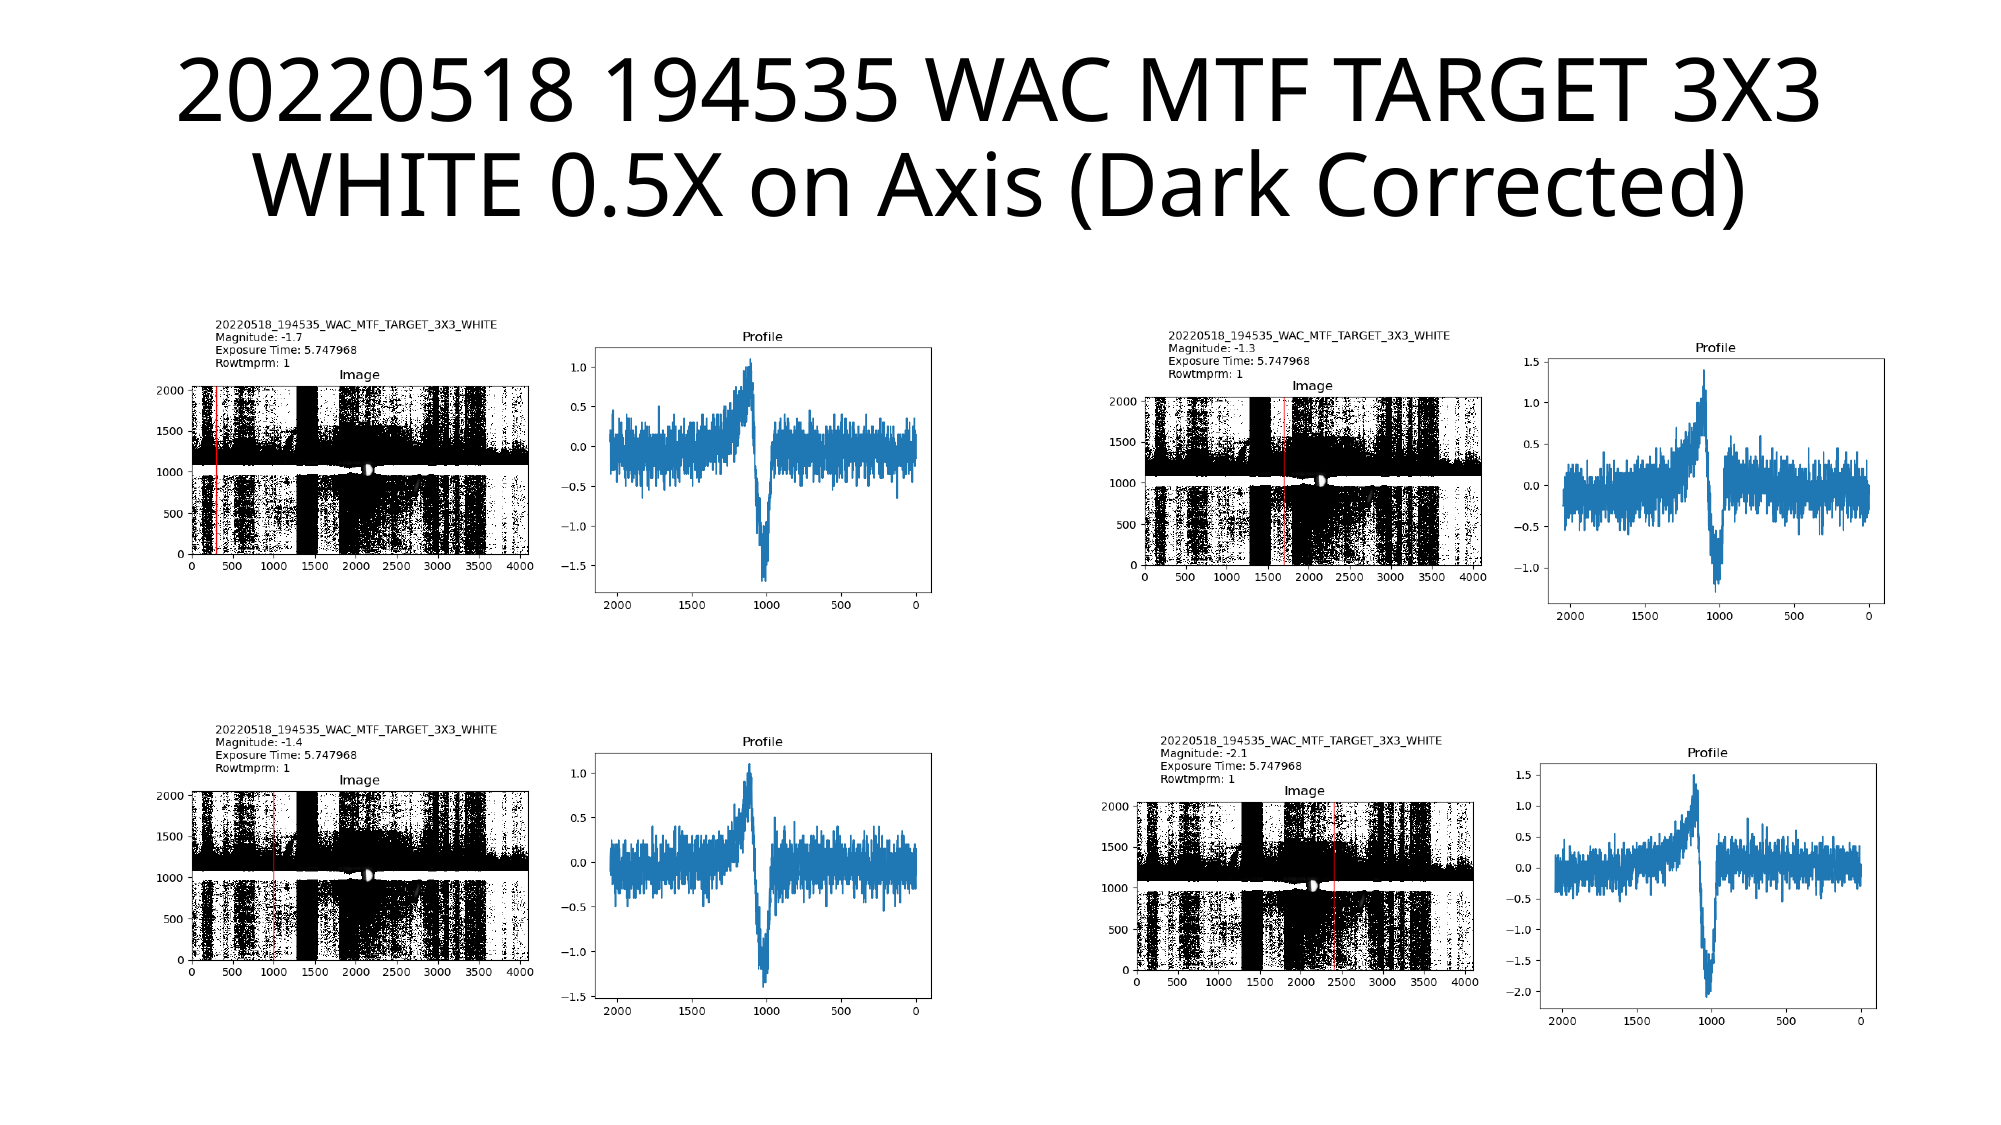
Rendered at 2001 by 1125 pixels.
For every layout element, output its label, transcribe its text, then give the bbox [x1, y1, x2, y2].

picture [72, 714, 1971, 1044]
title 20220518 194535 WAC MTF TARGET 3X3 WHITE 0.5X on Axis (Dark Corrected) [137, 31, 1863, 249]
picture [72, 309, 1979, 638]
